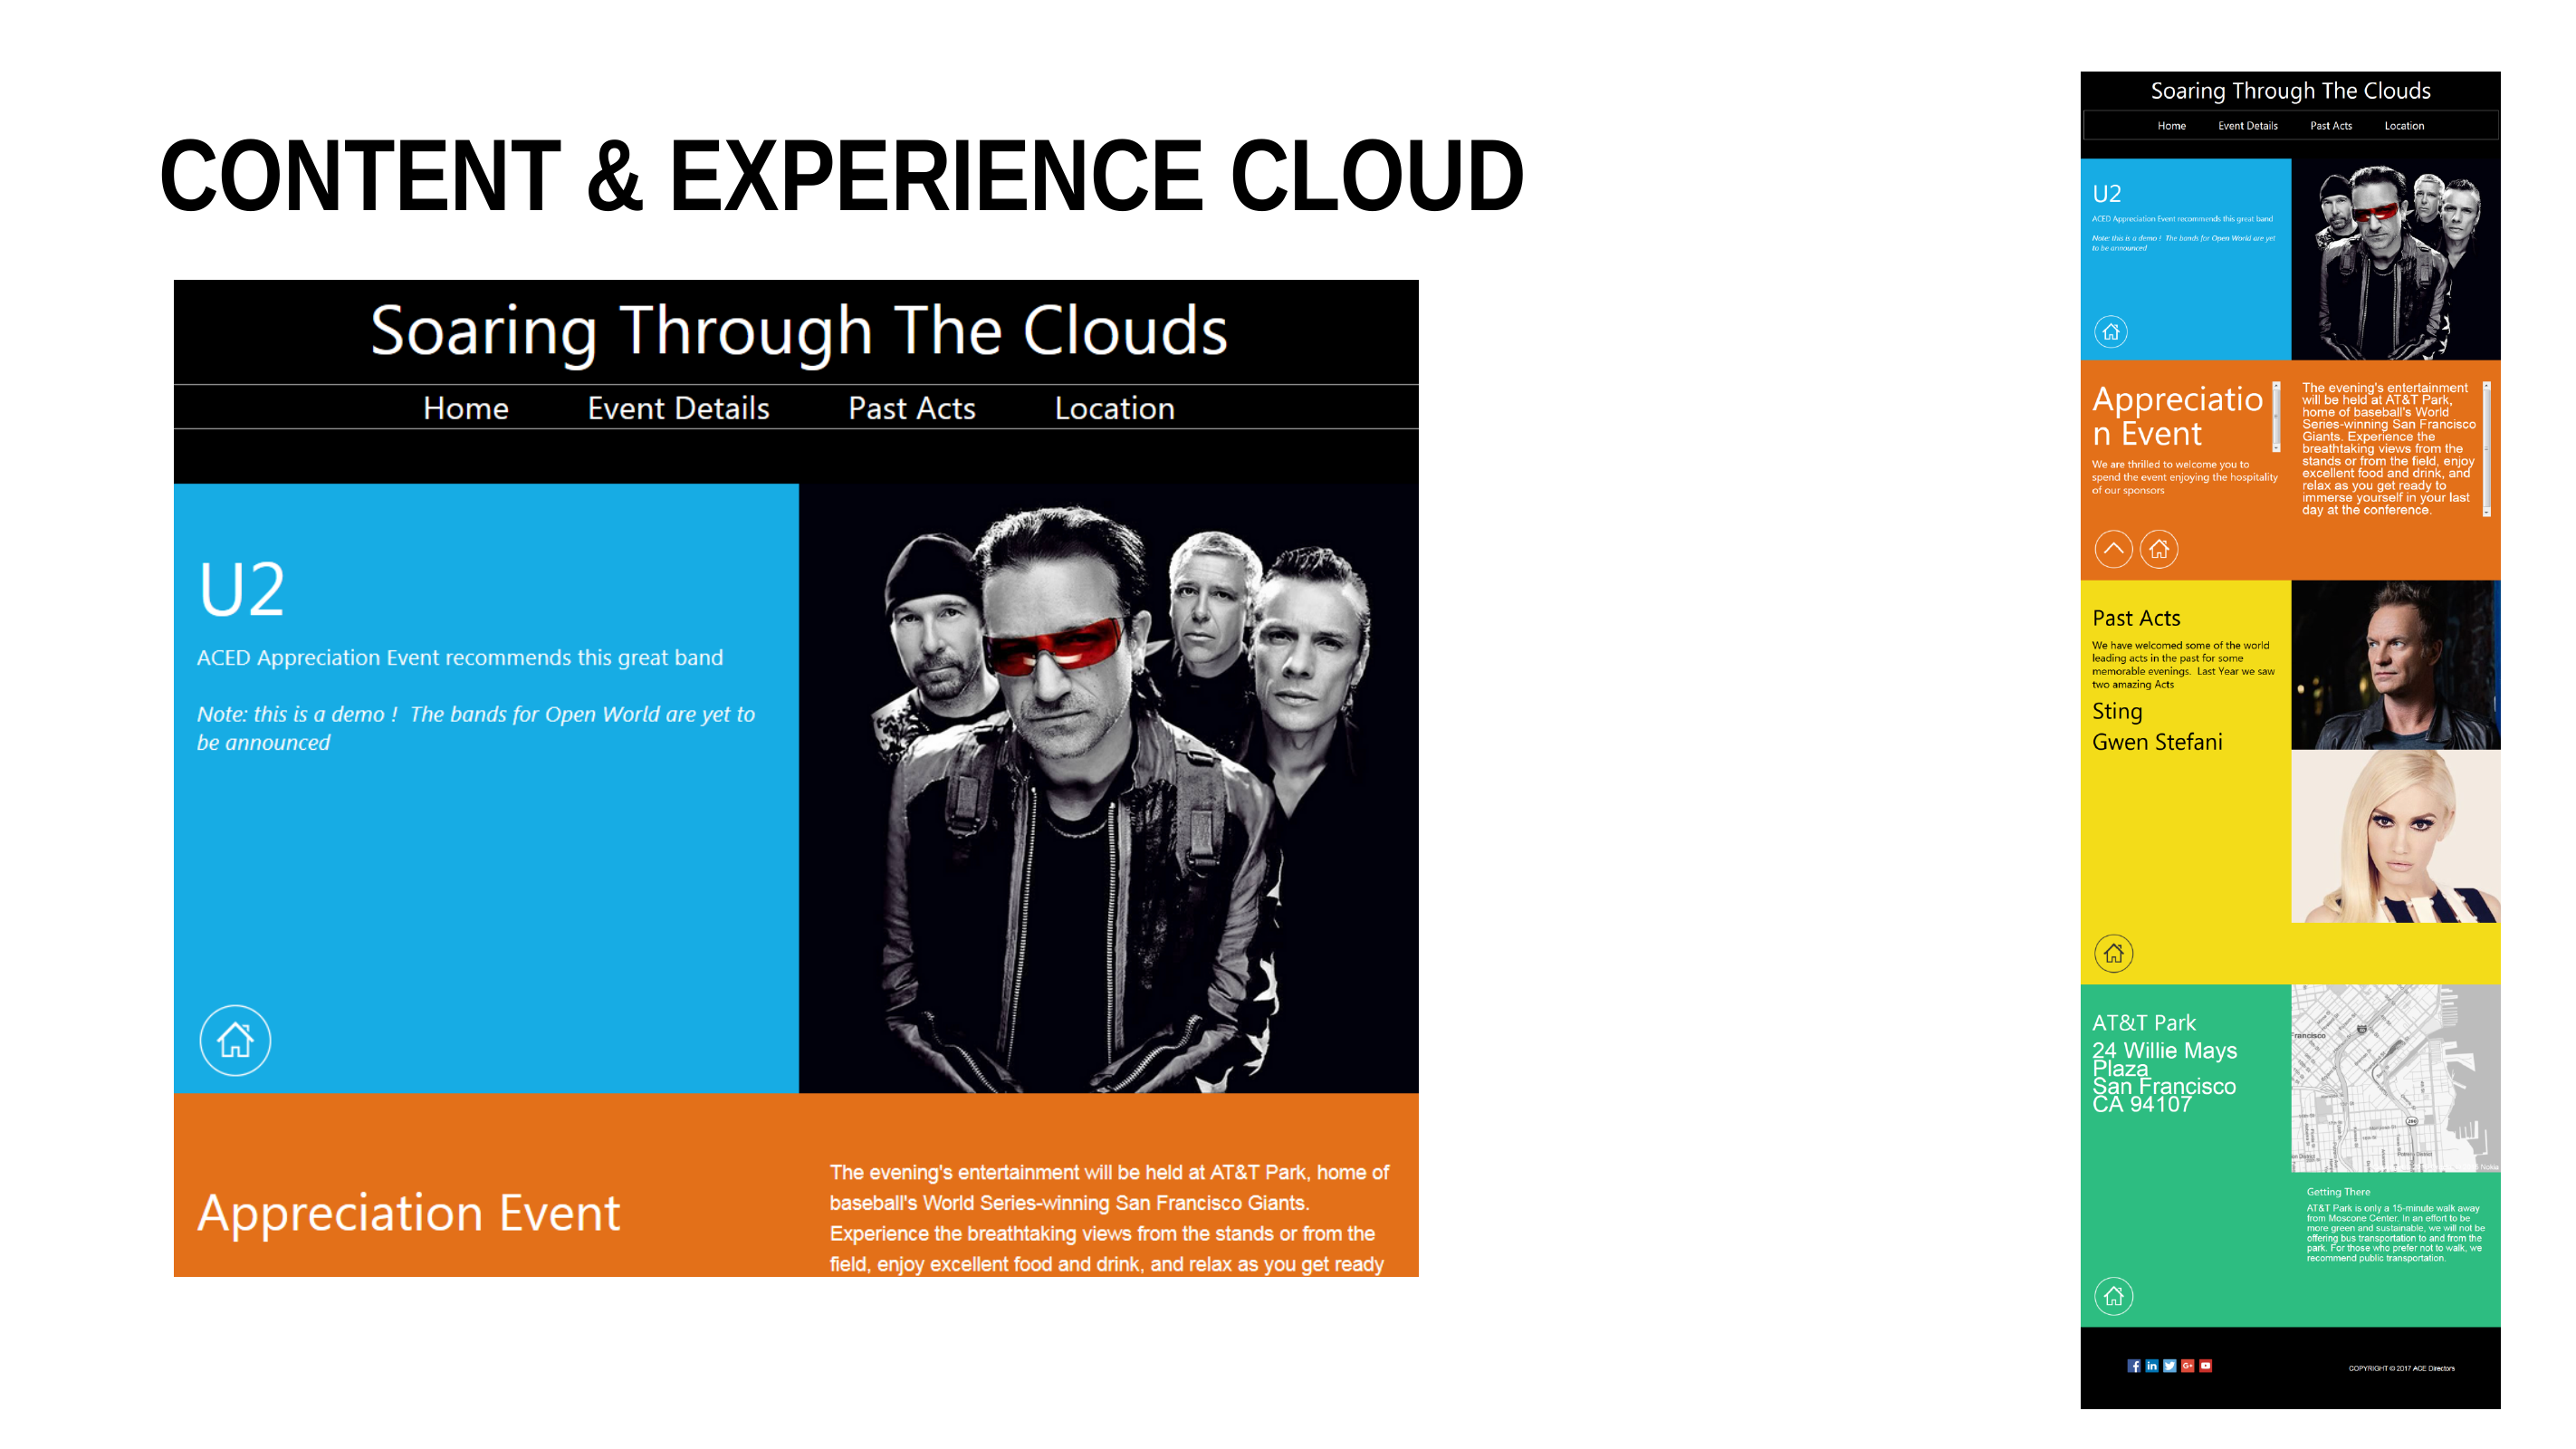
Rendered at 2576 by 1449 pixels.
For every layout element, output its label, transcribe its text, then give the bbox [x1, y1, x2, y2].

picture [2081, 72, 2501, 1409]
picture [174, 280, 1419, 1277]
title Content & Experience Cloud [145, 125, 2059, 326]
